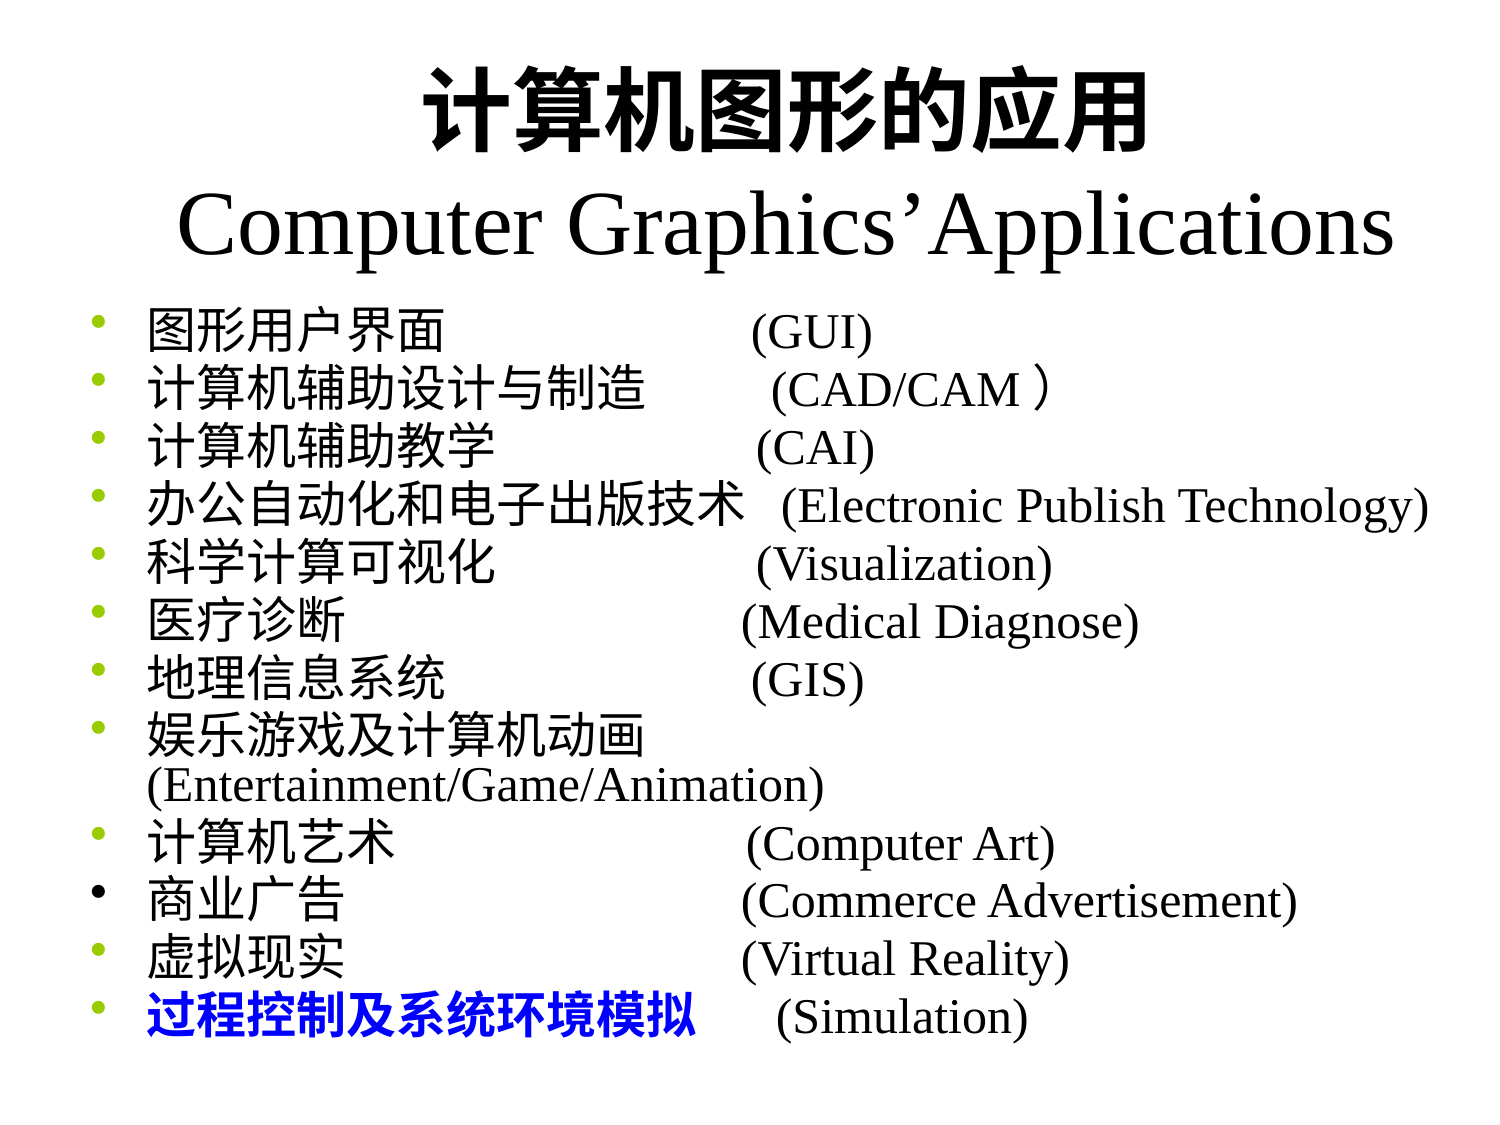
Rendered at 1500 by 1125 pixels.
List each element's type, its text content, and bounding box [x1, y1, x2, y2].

title 计算机图形的应用 Computer Graphics’Applications [75, 45, 1500, 233]
list 图形用户界面 (GUI) 计算机辅助设计与制造 (CAD/CAM） 计算机辅助教学 (CAI) 办公自动化和电子出版技术 (Electronic Publish Technology) 科学计算可视化 (Visualization) 医疗诊断 (Medical Diagnose) 地理信息系统 (GIS) 娱乐游戏及计算机动画 (Entertainment/Game/Animation) 计算机艺术 (Computer Art) 商业广告 (Commerce Advertisement) 虚拟现实 (Virtual Reality) 过程控制及系统环境模拟 (Simulation) [75, 302, 1447, 1046]
